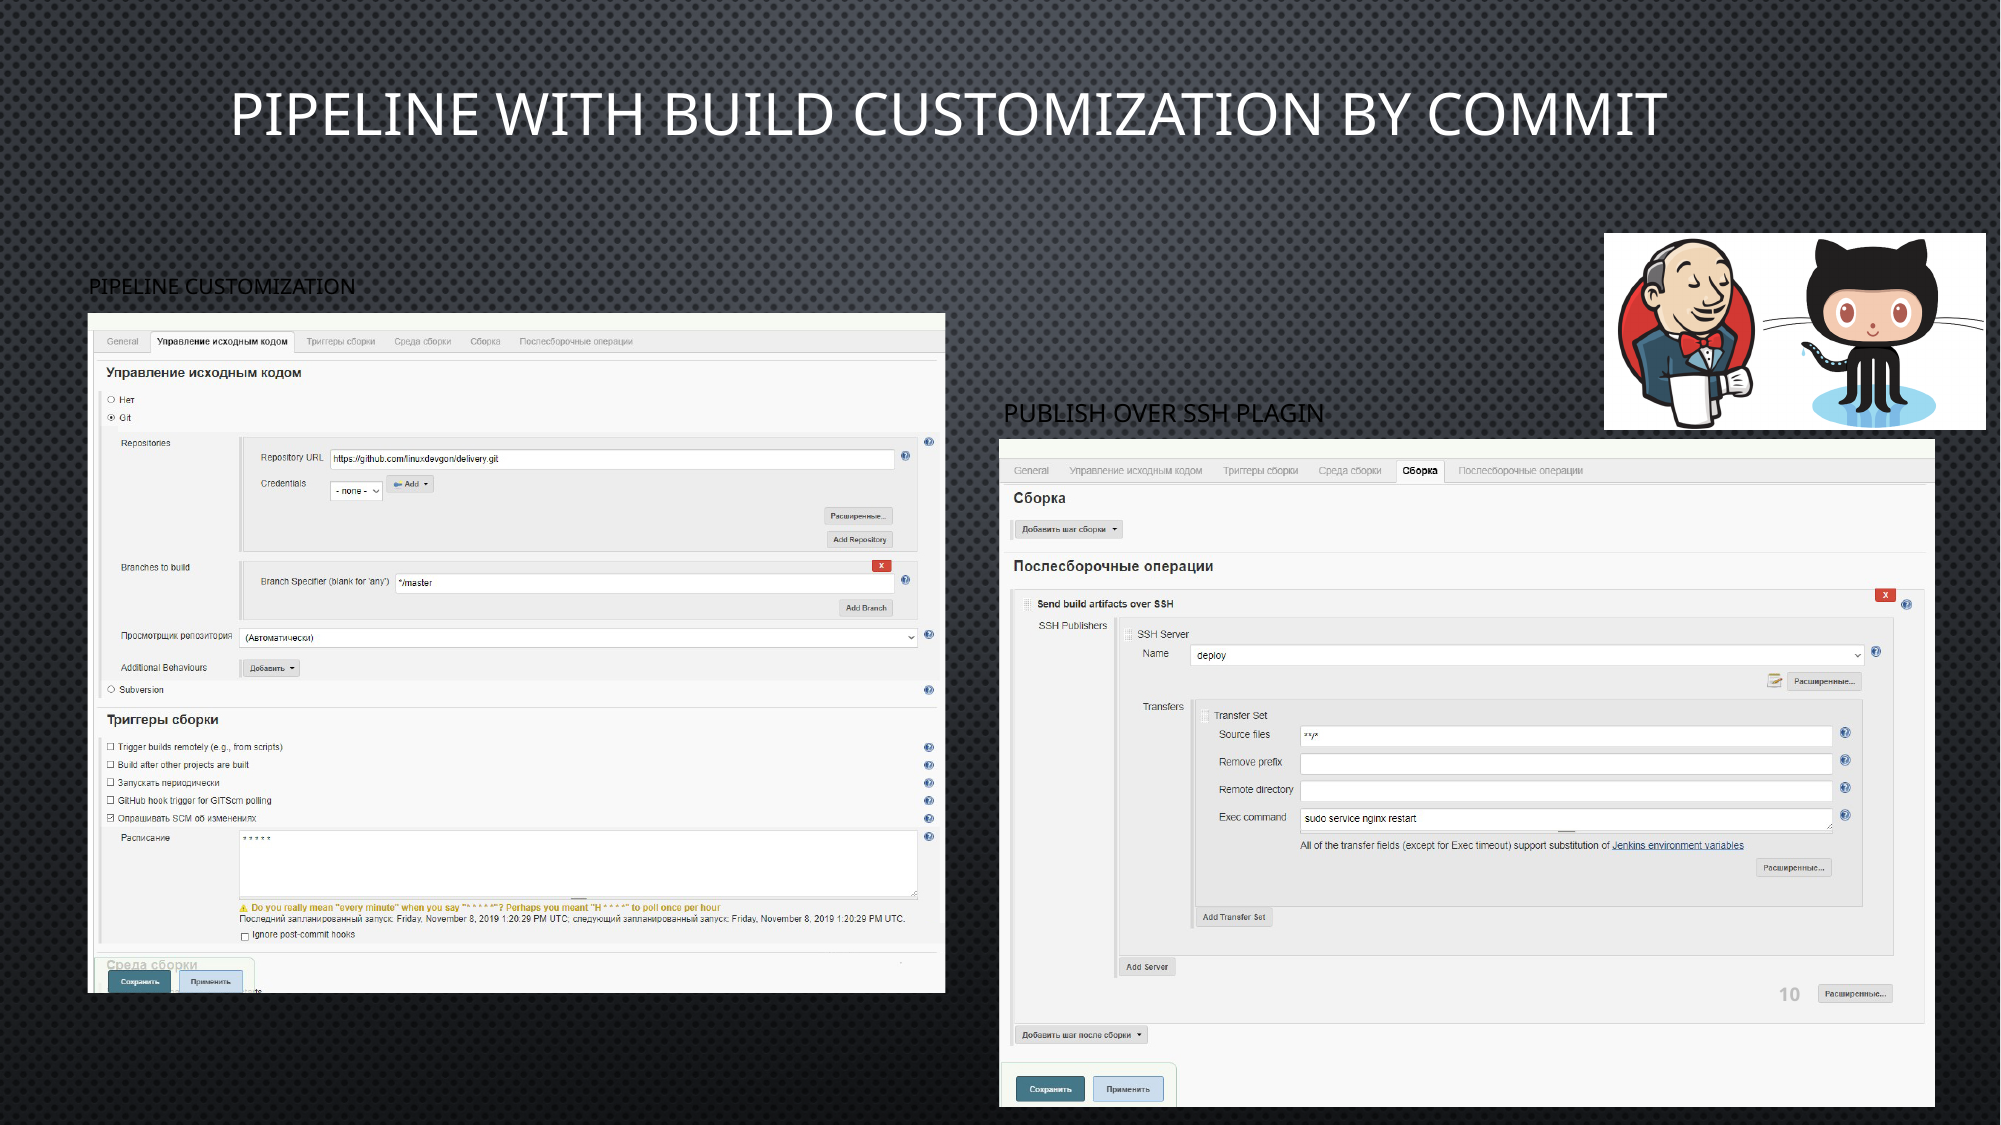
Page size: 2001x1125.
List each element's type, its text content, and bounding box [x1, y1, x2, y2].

text_box [1935, 484, 2000, 566]
picture [999, 438, 1935, 1107]
picture [87, 313, 946, 993]
title pipeline customization [73, 265, 607, 306]
picture [1604, 233, 1987, 431]
text_box pipeline with build customization by commit [214, 41, 1840, 182]
text_box Publish over ssh plagin [988, 342, 2000, 484]
